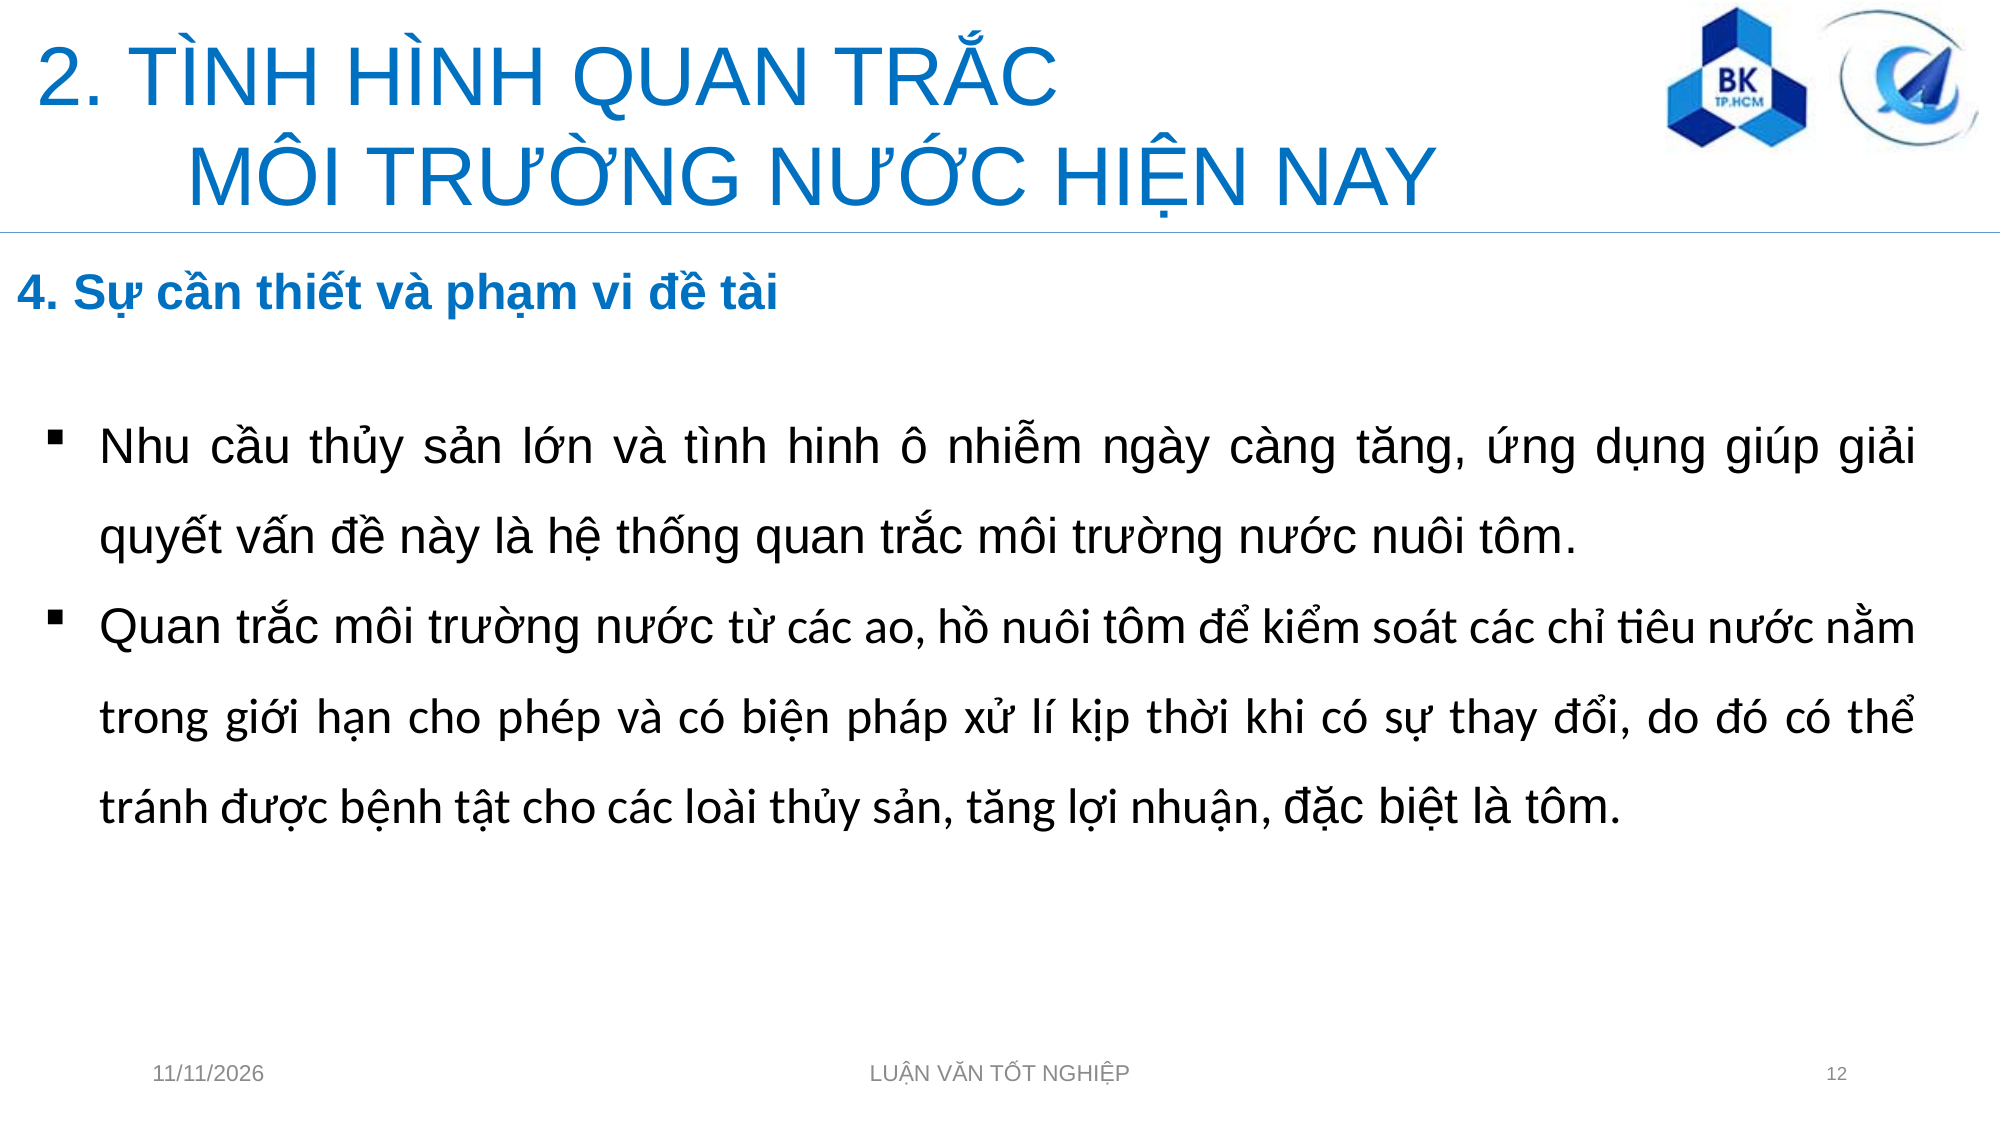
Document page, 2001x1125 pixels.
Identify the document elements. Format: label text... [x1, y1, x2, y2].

slide_number 30-Jun-19 [137, 1042, 588, 1103]
text_box Nhu cầu thủy sản lớn và tình hinh ô nhiễm ngày càng tăng, ứng dụng giúp giải quyết vấn đề này là hệ thống quan trắc môi trường nước nuôi tôm. Quan trắc môi trường nước từ các ao, hồ nuôi tôm để kiểm soát các chỉ tiêu nước nằm trong giới hạn cho phép và có biện pháp xử lí kịp thời khi có sự thay đổi, do đó có thể tránh được bệnh tật cho các loài thủy sản, tăng lợi nhuận, đặc biệt là tôm. [29, 375, 1932, 931]
text_box 2. TÌNH HÌNH QUAN TRẮC MÔI TRƯỜNG NƯỚC HIỆN NAY [21, 15, 1932, 230]
slide_number 12 [1412, 1042, 1863, 1103]
text_box 4. Sự cần thiết và phạm vi đề tài [3, 251, 796, 327]
footer LUẬN VĂN TỐT NGHIỆP [662, 1042, 1338, 1103]
picture [1665, 2, 1979, 159]
